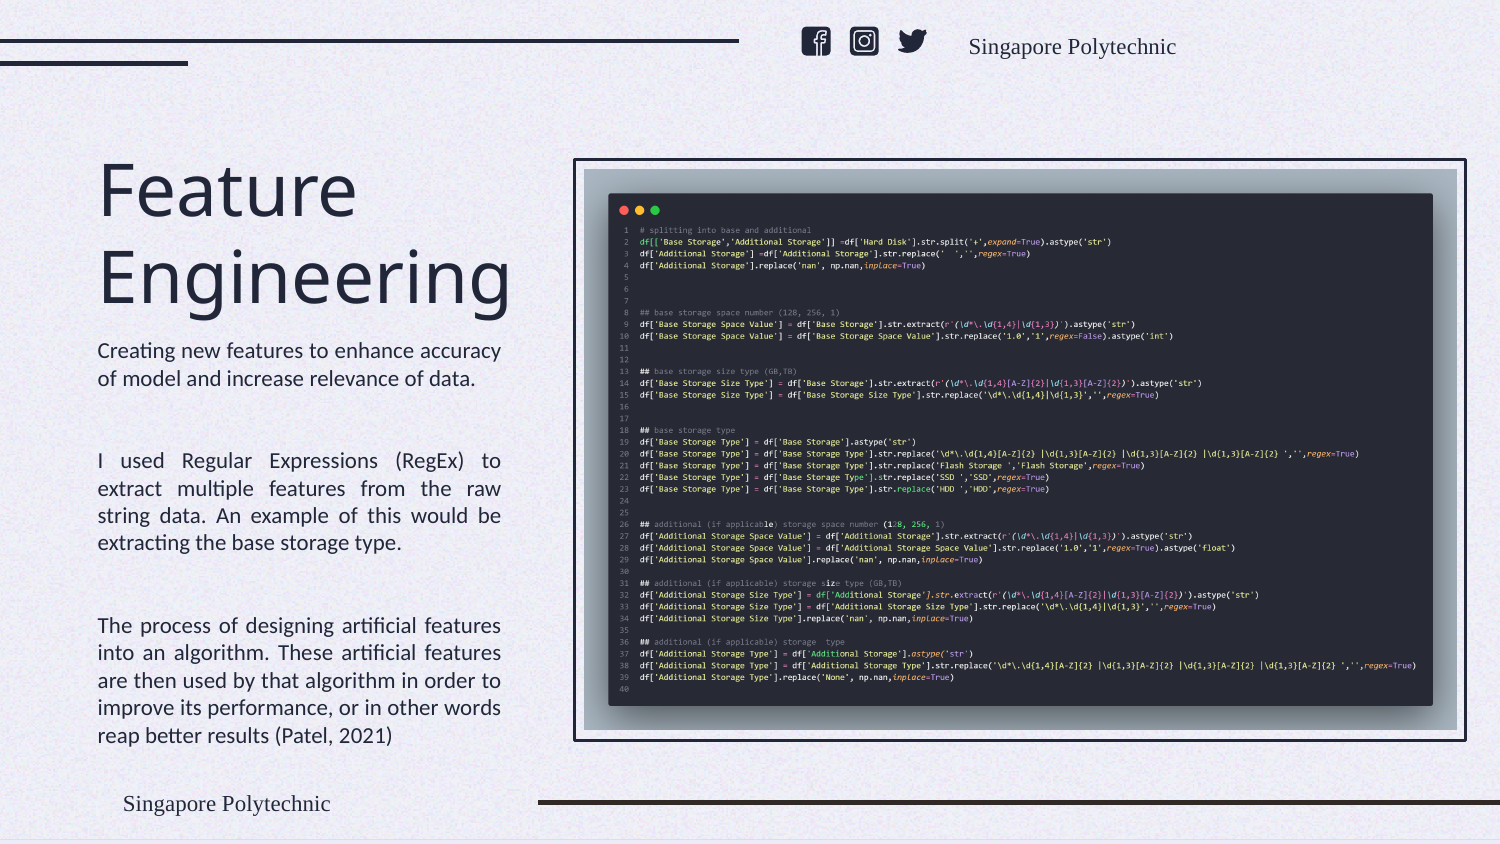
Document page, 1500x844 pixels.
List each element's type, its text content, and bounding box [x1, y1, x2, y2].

subtitle Creating new features to enhance accuracy of model and increase relevance of data. I used Regular Expressions (RegEx) to extract multiple features from the raw string data. An example of this would be extracting the base storage type. The process of designing artificial features into an algorithm. These artificial features are then used by that algorithm in order to improve its performance, or in other words reap better results (Patel, 2021) [82, 320, 517, 662]
title Feature Engineering [82, 128, 548, 306]
picture [0, 0, 1500, 844]
text_box Singapore Polytechnic [108, 778, 548, 827]
text_box [574, 159, 1466, 741]
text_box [801, 26, 928, 56]
text_box Singapore Polytechnic [953, 21, 1394, 70]
